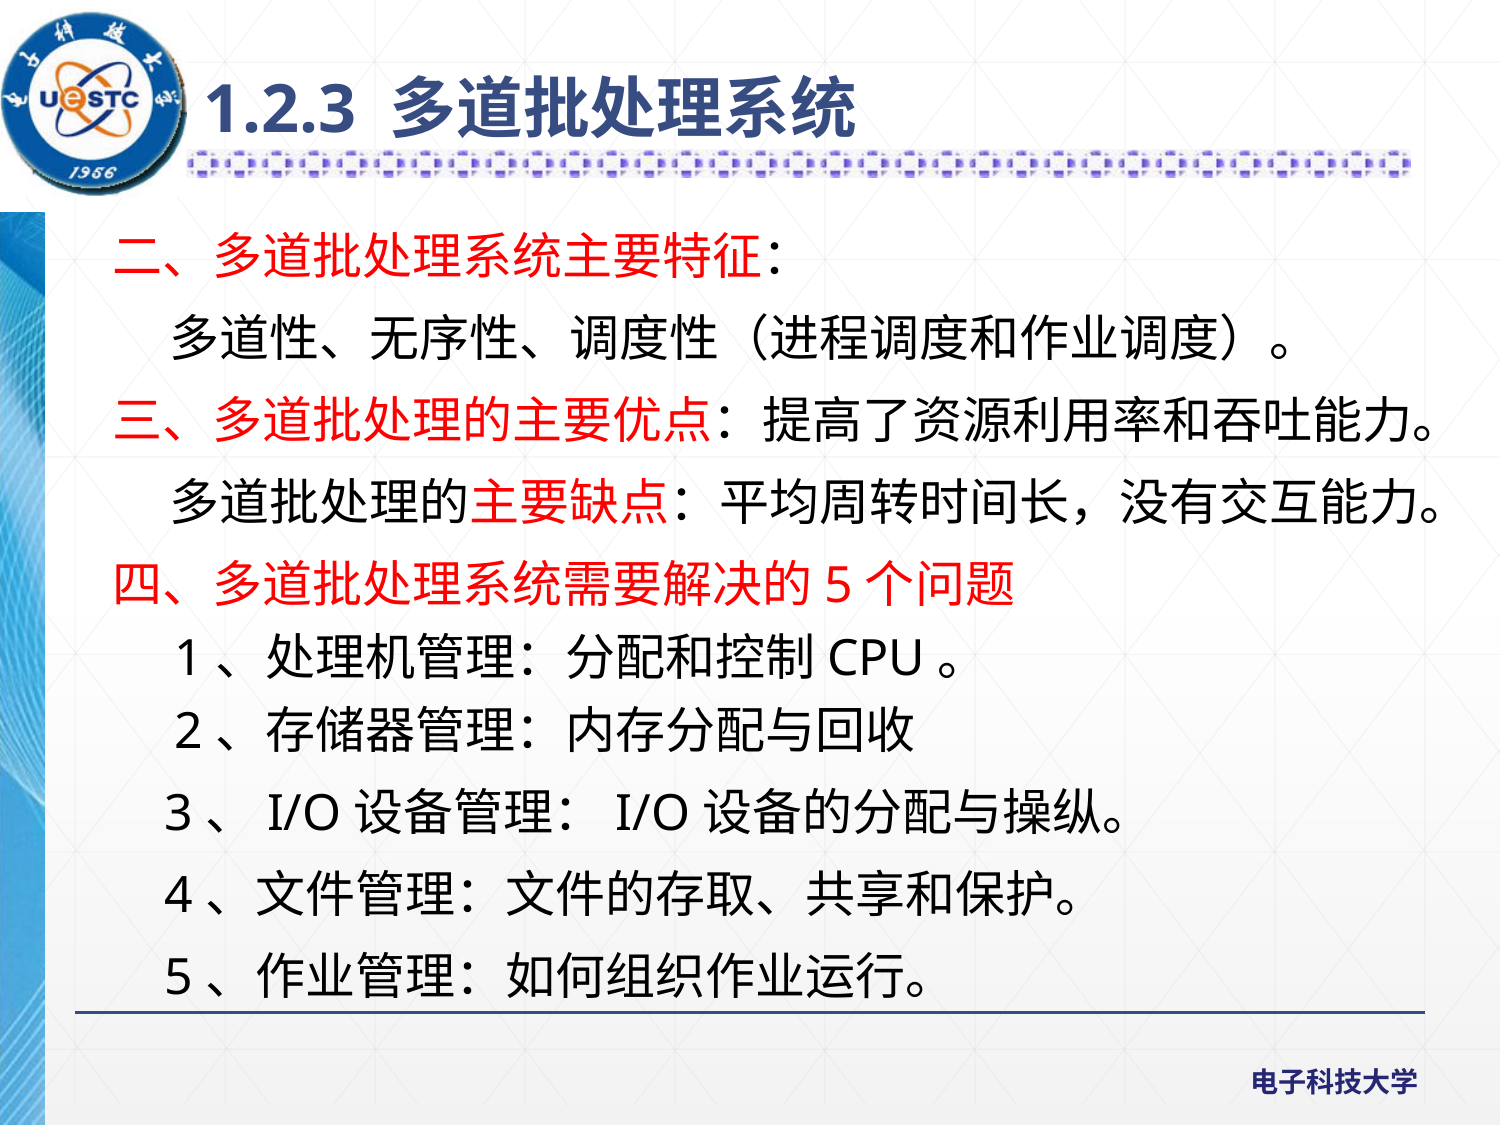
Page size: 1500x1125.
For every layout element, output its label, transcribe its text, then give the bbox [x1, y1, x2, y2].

text_box 1.2.3 多道批处理系统 [189, 67, 1031, 180]
list 二、多道批处理系统主要特征： 多道性、无序性、调度性（进程调度和作业调度）。 三、多道批处理的主要优点：提高了资源利用率和吞吐能力。 多道批处理的主要缺点：平均周转时间长，没有交互能力。 四、多道批处理系统需要解决的5个问题 1、处理机管理：分配和控制CPU。 2、存储器管理：内存分配与回收 3、I/O设备管理：I/O设备的分配与操纵。 4、文件管理：文件的存取、共享和保护。 5、作业管理：如何组织作业运行。 [97, 223, 1484, 1042]
picture [0, 0, 189, 197]
picture [1031, 149, 1411, 178]
picture [0, 212, 45, 1125]
